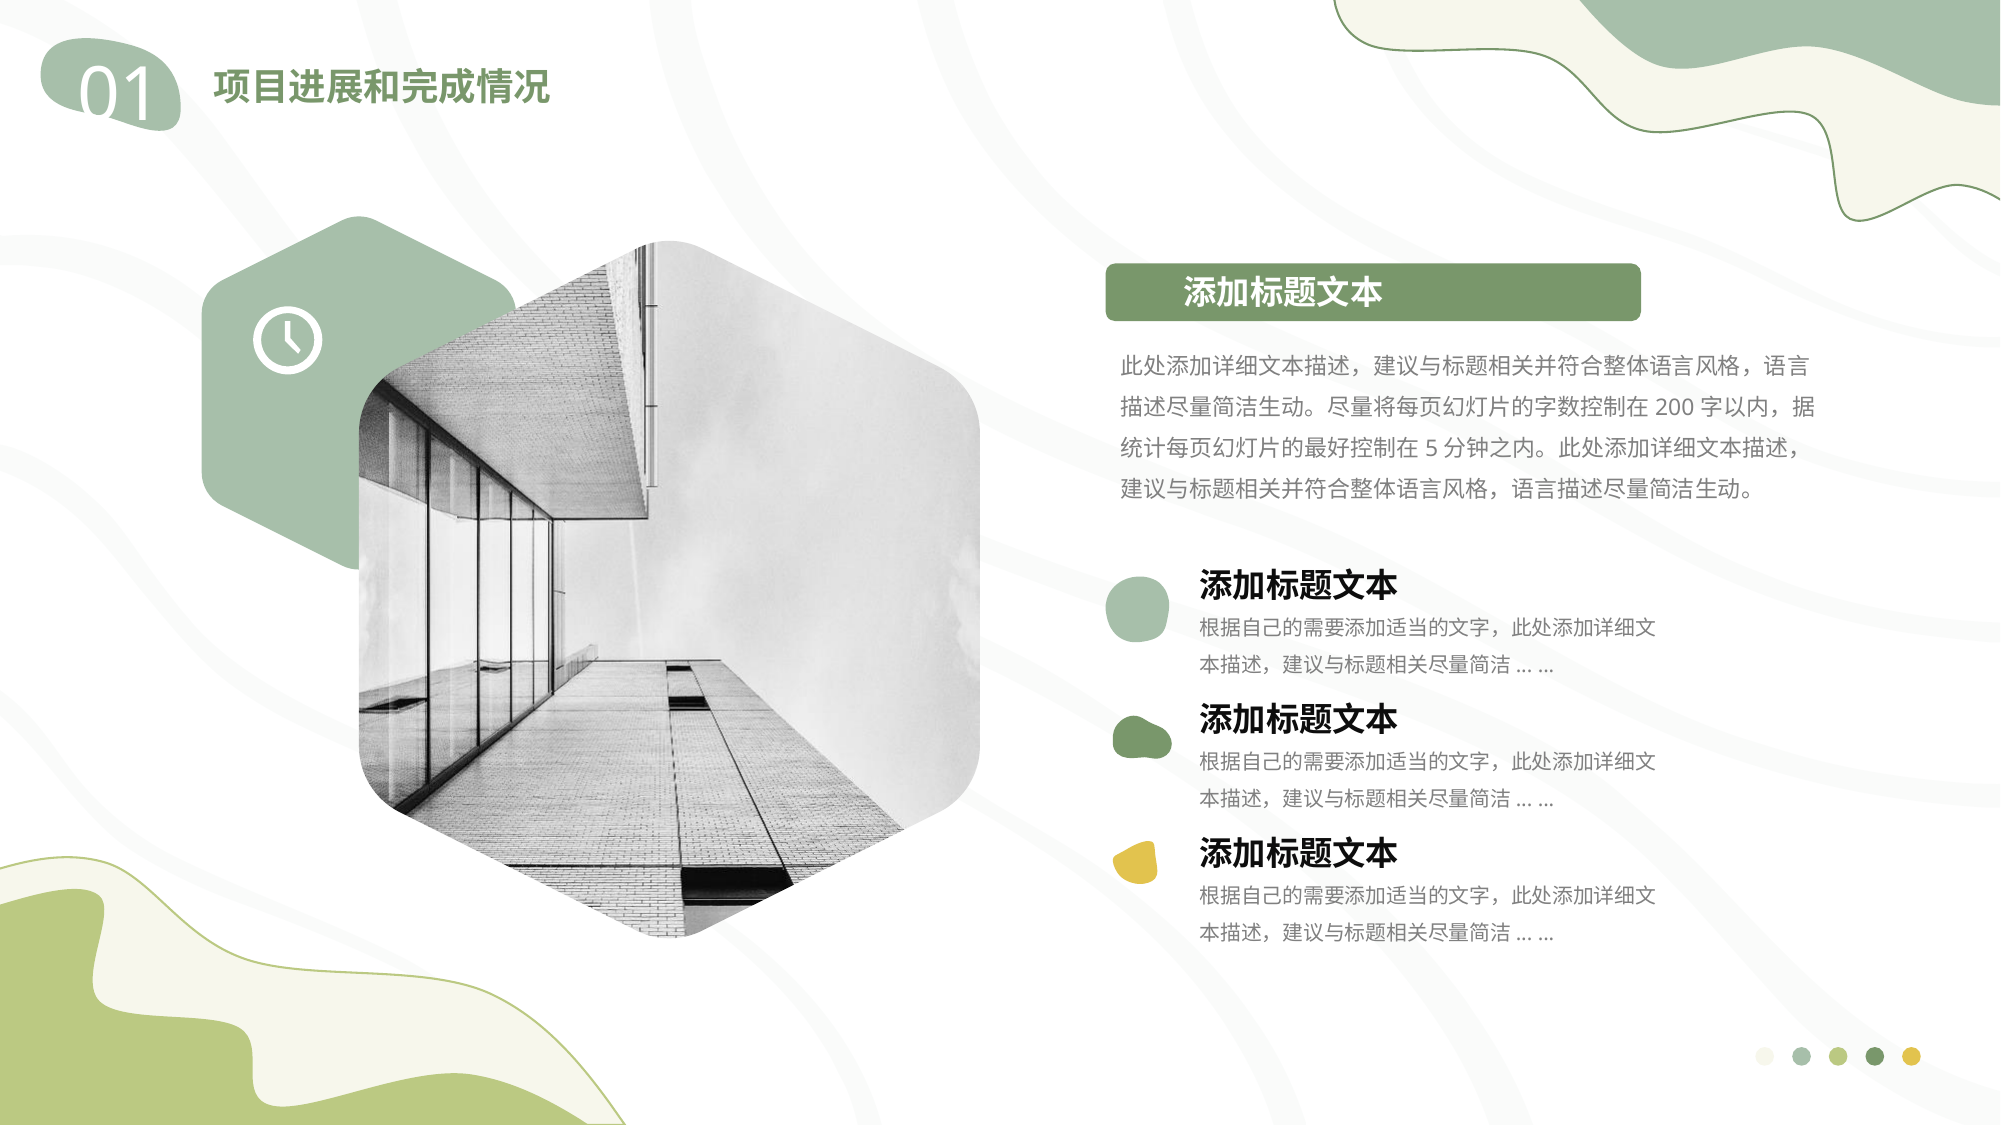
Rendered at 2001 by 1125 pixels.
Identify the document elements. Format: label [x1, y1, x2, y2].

text_box [1105, 576, 1170, 643]
text_box [253, 306, 323, 375]
text_box [1112, 715, 1172, 759]
text_box [40, 38, 567, 145]
text_box [1184, 690, 1672, 816]
text_box [1184, 824, 1672, 950]
text_box [1184, 556, 1672, 682]
text_box [1105, 264, 1831, 509]
text_box [201, 216, 516, 570]
text_box [1112, 841, 1158, 884]
text_box [358, 240, 980, 939]
